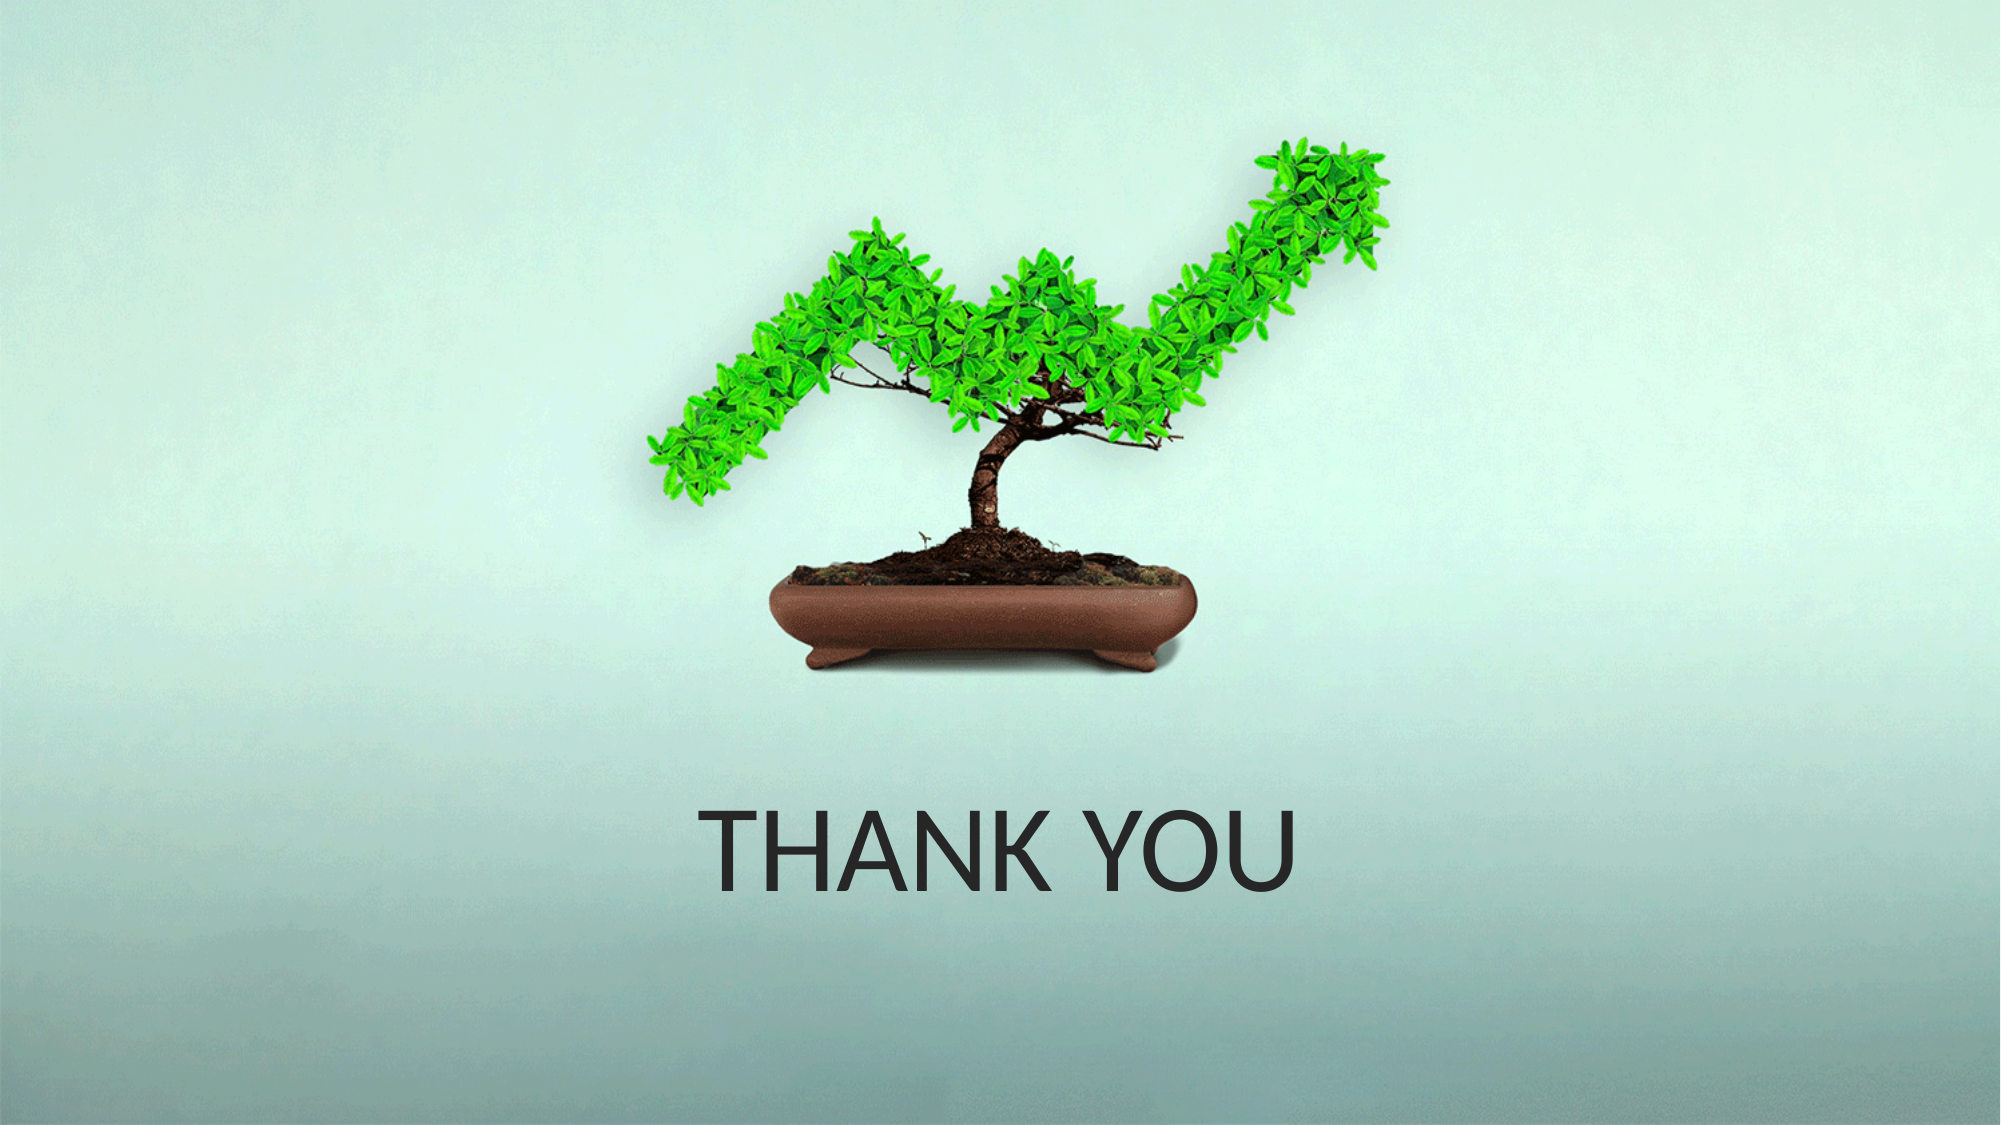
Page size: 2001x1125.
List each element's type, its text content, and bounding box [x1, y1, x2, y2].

text_box THANK YOU [0, 759, 2000, 925]
picture [0, 0, 2001, 1125]
